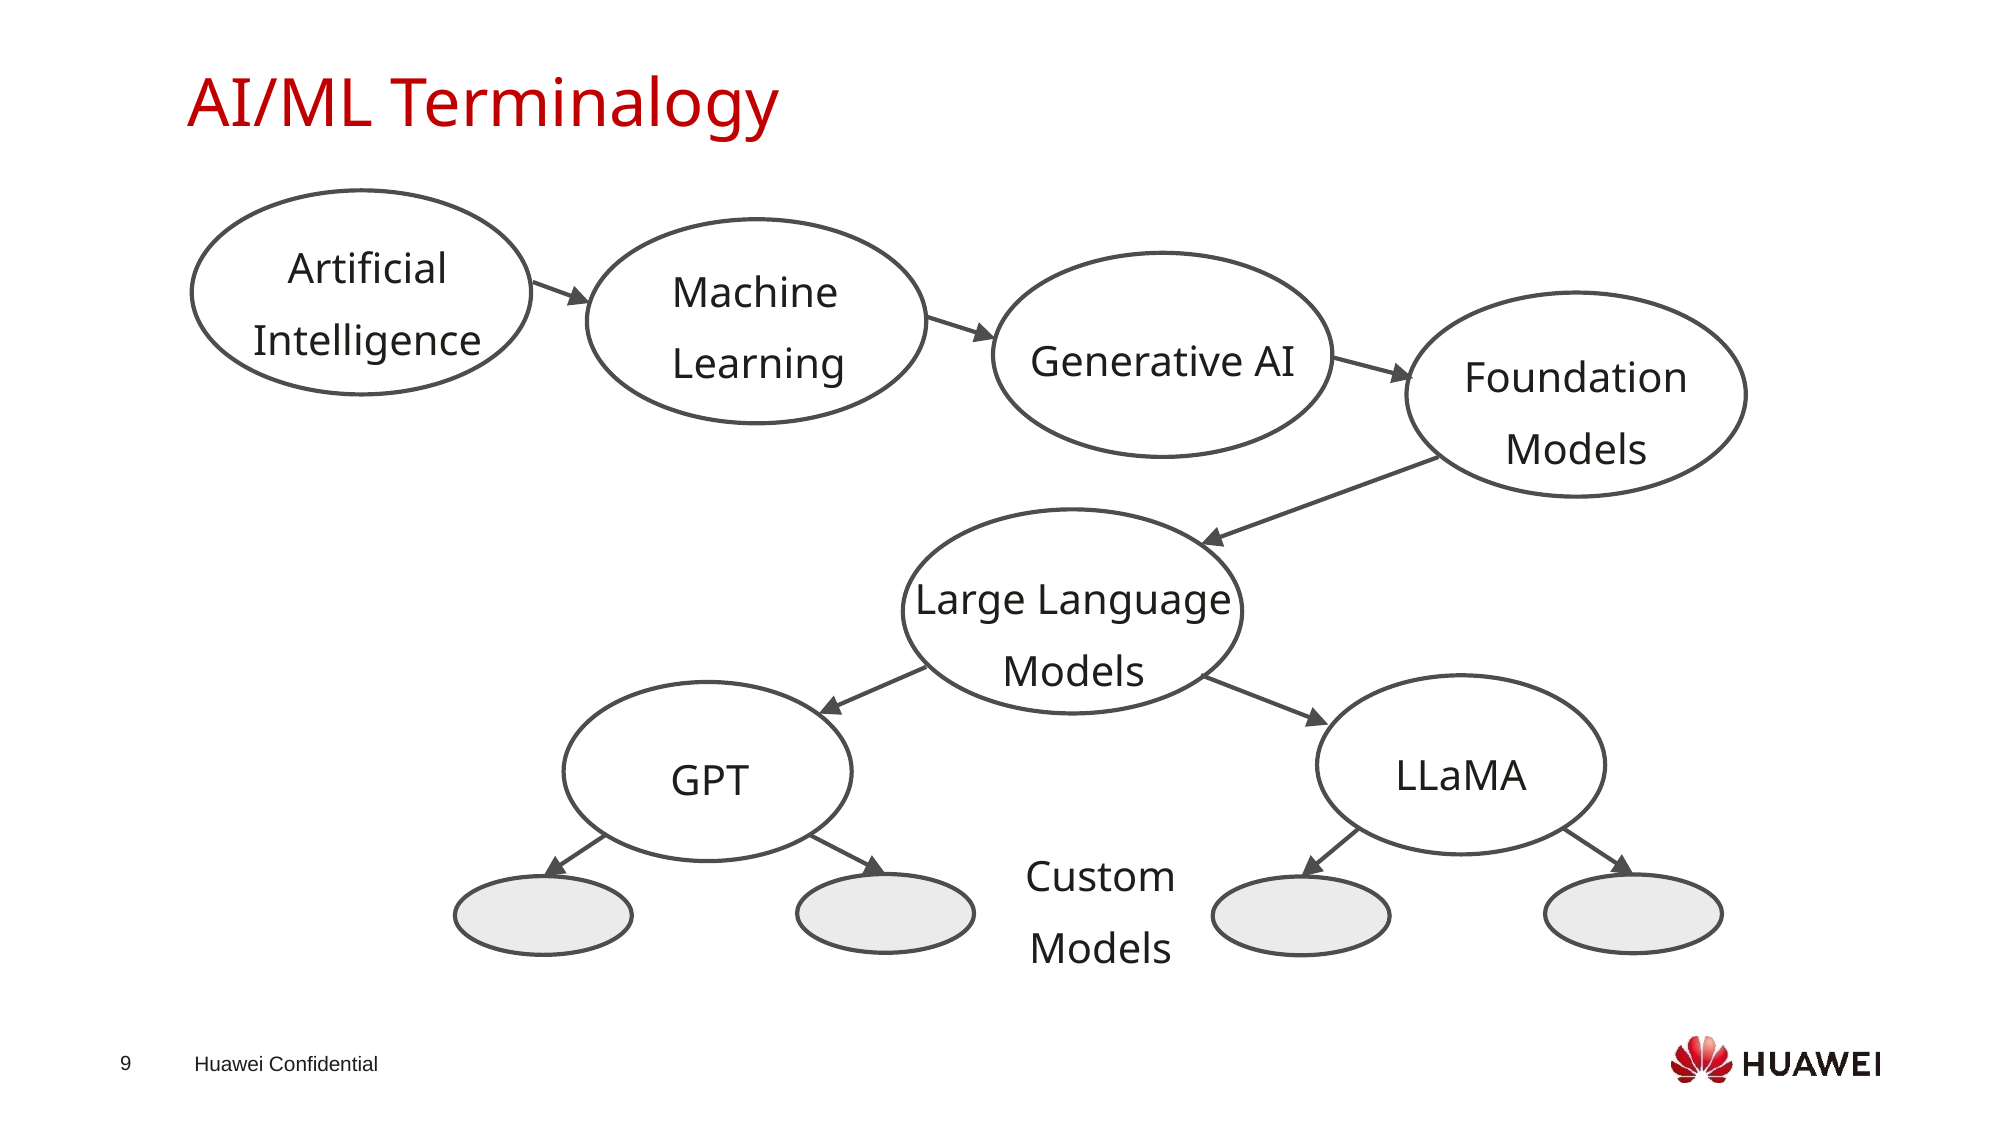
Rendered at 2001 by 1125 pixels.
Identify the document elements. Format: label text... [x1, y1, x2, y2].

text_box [532, 281, 591, 303]
text_box [1013, 251, 1313, 305]
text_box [1562, 828, 1634, 875]
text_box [818, 666, 927, 714]
text_box [1543, 873, 1724, 955]
text_box LLaMA [1268, 719, 1654, 807]
text_box GPT [517, 724, 903, 811]
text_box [1200, 456, 1439, 545]
text_box [190, 225, 231, 359]
text_box [453, 875, 633, 956]
text_box [796, 872, 939, 954]
text_box [504, 235, 532, 350]
text_box Generative AI [993, 305, 1333, 392]
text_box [1332, 357, 1414, 379]
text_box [1301, 828, 1360, 877]
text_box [1200, 675, 1329, 725]
text_box [1335, 674, 1587, 719]
text_box [994, 703, 1151, 715]
text_box Custom Models [939, 820, 1262, 980]
text_box Large Language Models [880, 544, 1267, 703]
text_box Machine Learning [656, 236, 881, 395]
text_box [881, 250, 927, 392]
text_box [251, 371, 472, 396]
text_box [1003, 392, 1322, 458]
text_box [809, 834, 886, 875]
text_box [1454, 291, 1698, 322]
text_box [543, 834, 606, 877]
text_box [585, 237, 876, 425]
text_box [584, 680, 832, 724]
text_box [254, 189, 469, 212]
text_box Artificial Intelligence [231, 212, 504, 371]
text_box Foundation Models [1406, 322, 1746, 481]
text_box [1262, 875, 1391, 957]
text_box AI/ML Terminalogy [173, 51, 1895, 147]
text_box [1332, 807, 1590, 856]
text_box [1483, 481, 1670, 498]
text_box [660, 218, 853, 236]
text_box [577, 811, 839, 863]
picture [1671, 1036, 1880, 1083]
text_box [925, 316, 996, 339]
text_box [943, 508, 1200, 544]
